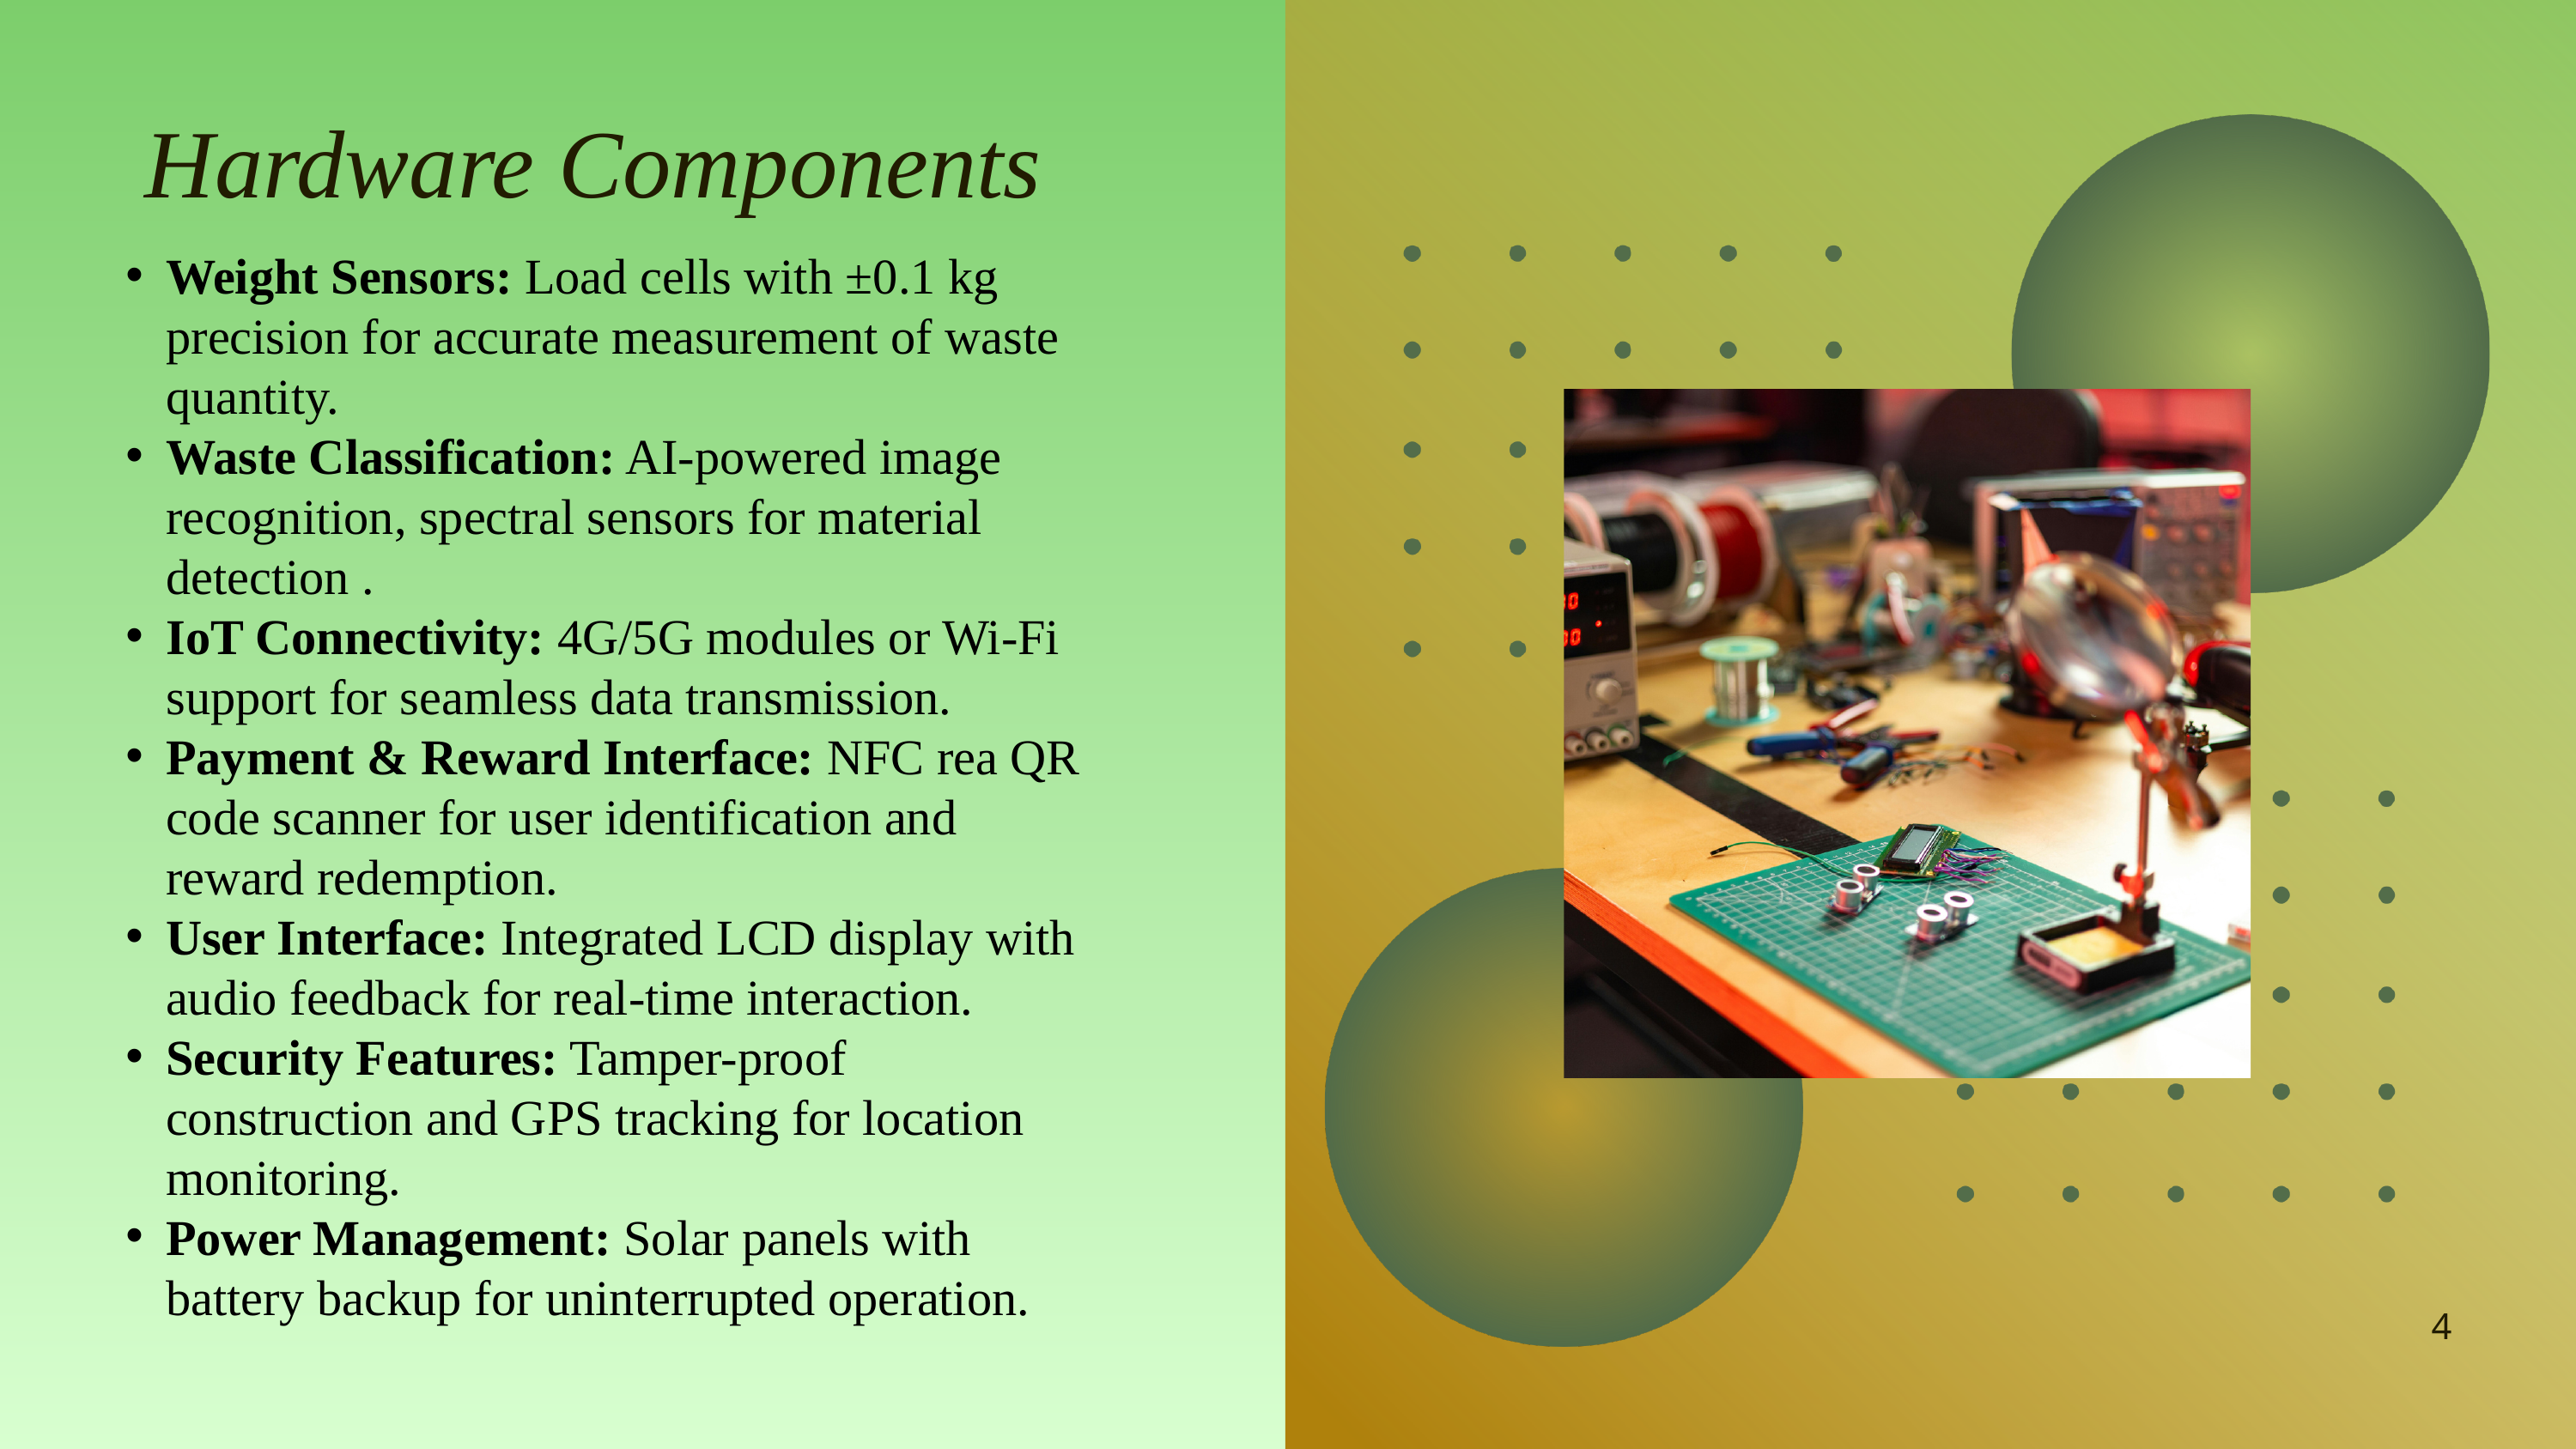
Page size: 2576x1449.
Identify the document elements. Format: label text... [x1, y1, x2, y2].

text_box [2011, 114, 2490, 593]
text_box [1945, 783, 2402, 1208]
text_box [1285, 0, 2576, 1449]
text_box [1392, 239, 1849, 663]
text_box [1564, 388, 2251, 1079]
text_box Hardware Components [144, 45, 1111, 218]
text_box 4 [2431, 1296, 2452, 1348]
text_box [0, 0, 1285, 1449]
text_box Weight Sensors: Load cells with ±0.1 kg precision for accurate measurement of waste quantity. Waste Classification: AI-powered image recognition, spectral sensors for material detection . IoT Connectivity: 4G/5G modules or Wi-Fi support for seamless data transmission. Payment & Reward Interface: NFC rea QR code scanner for user identification and reward redemption. User Interface: Integrated LCD display with audio feedback for real-time interaction. Security Features: Tamper-proof construction and GPS tracking for location monitoring. Power Management: Solar panels with battery backup for uninterrupted operation. [125, 244, 1103, 1399]
text_box [1324, 868, 1803, 1347]
